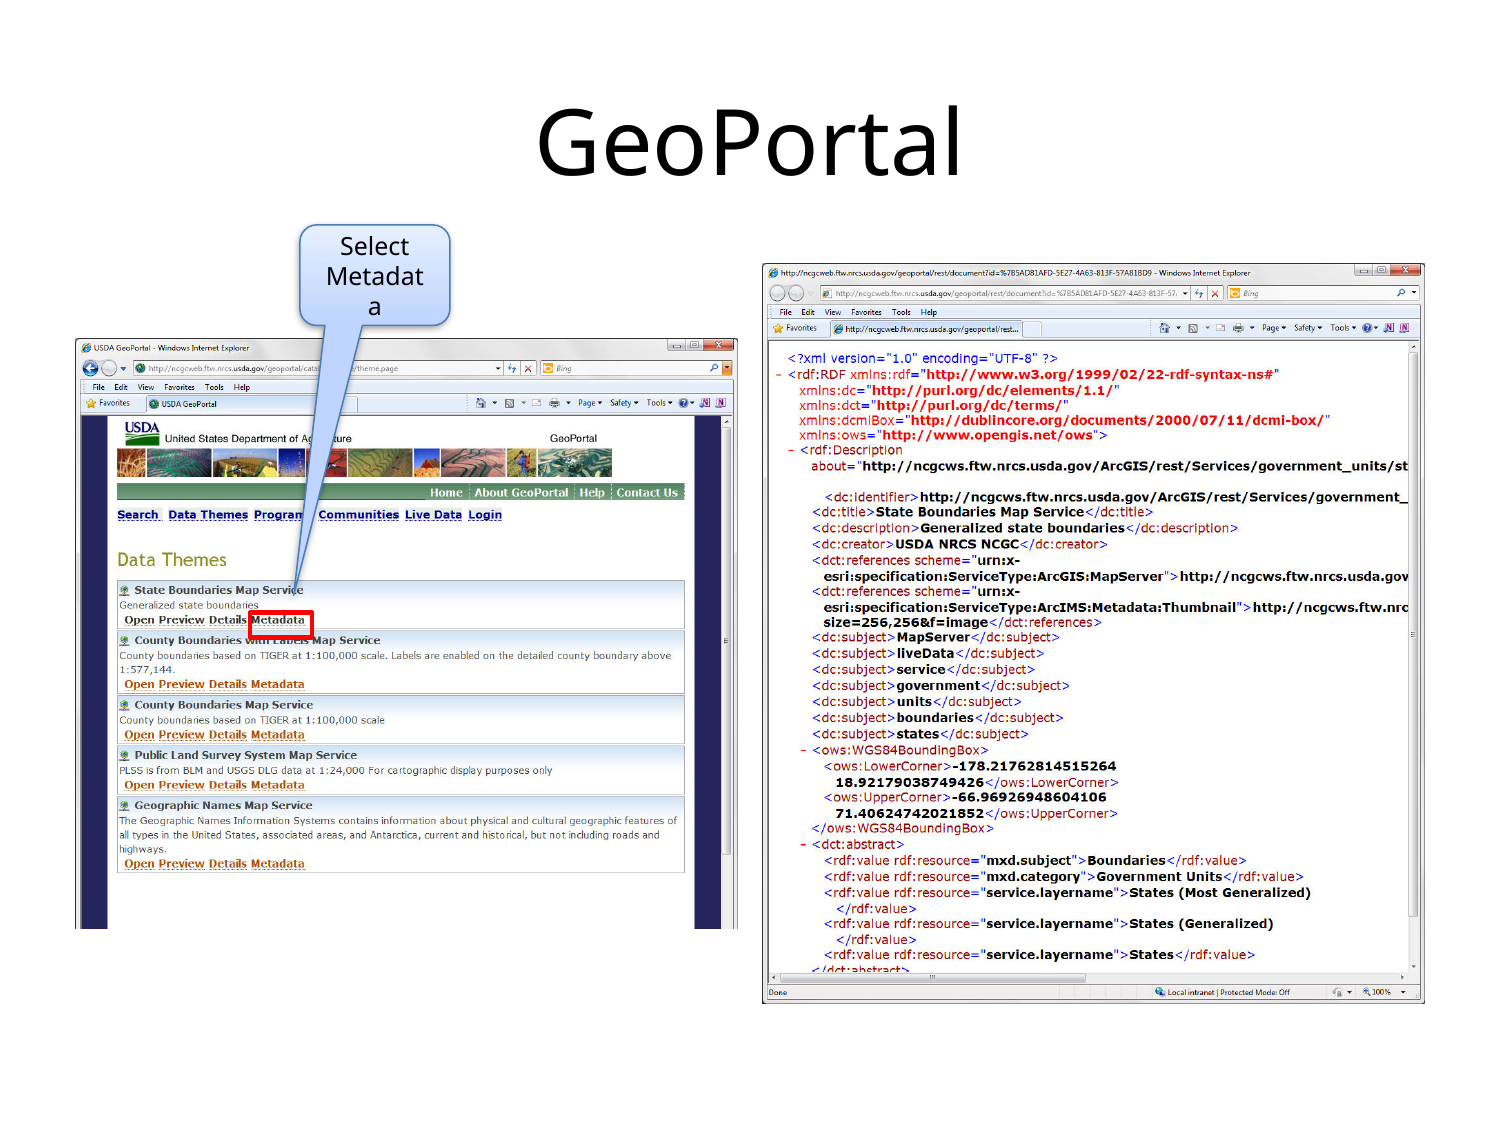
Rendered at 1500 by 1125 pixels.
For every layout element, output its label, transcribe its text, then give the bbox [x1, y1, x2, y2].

text_box Select Metadata [299, 224, 451, 336]
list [762, 263, 1426, 1004]
title GeoPortal [75, 45, 1425, 233]
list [74, 338, 738, 930]
